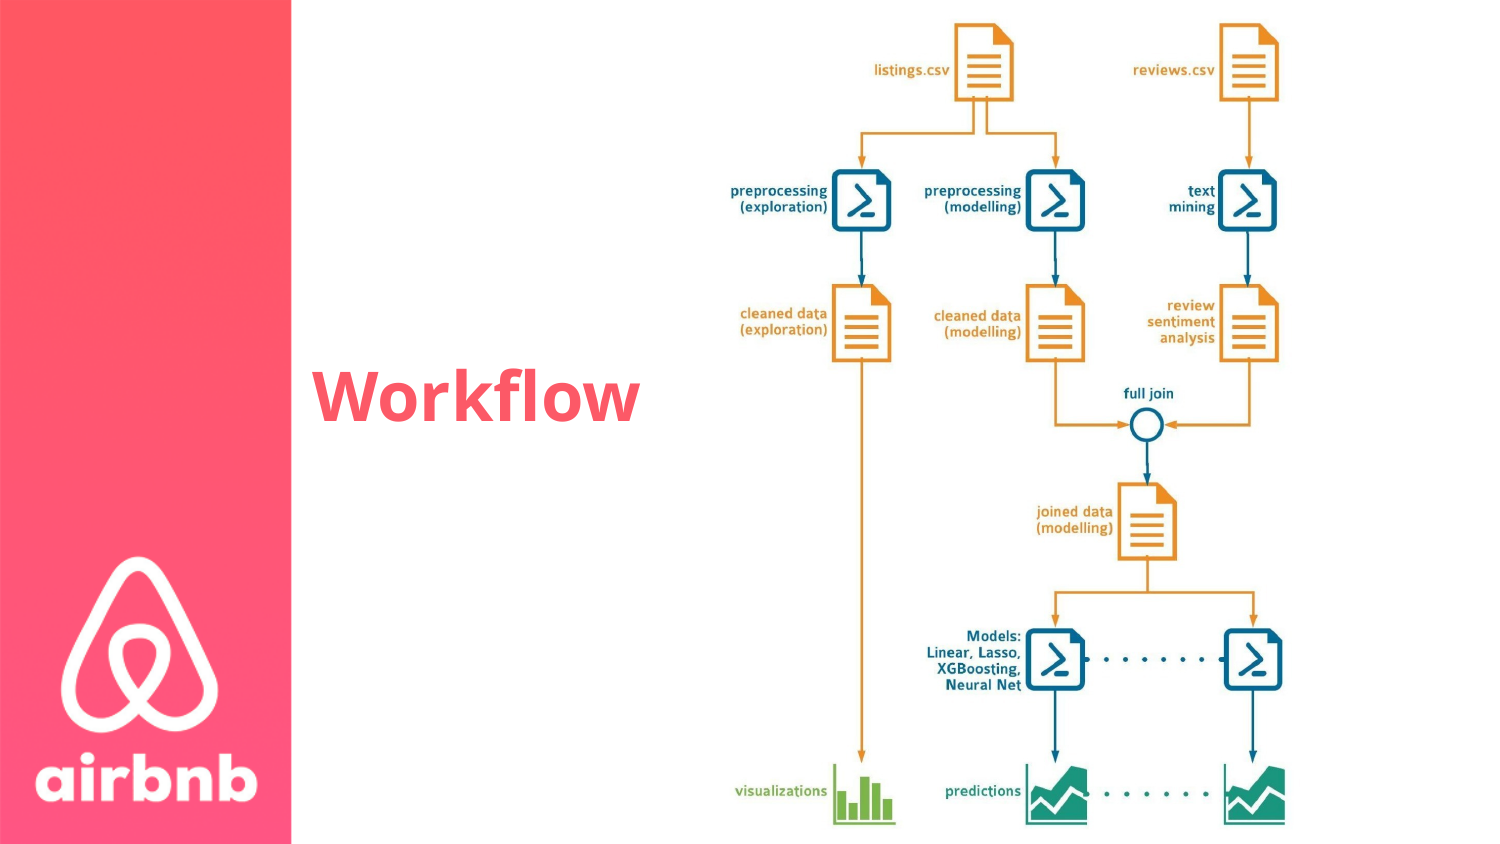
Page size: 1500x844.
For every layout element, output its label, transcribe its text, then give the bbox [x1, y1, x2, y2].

picture [0, 0, 1500, 844]
title Workflow [301, 352, 684, 446]
